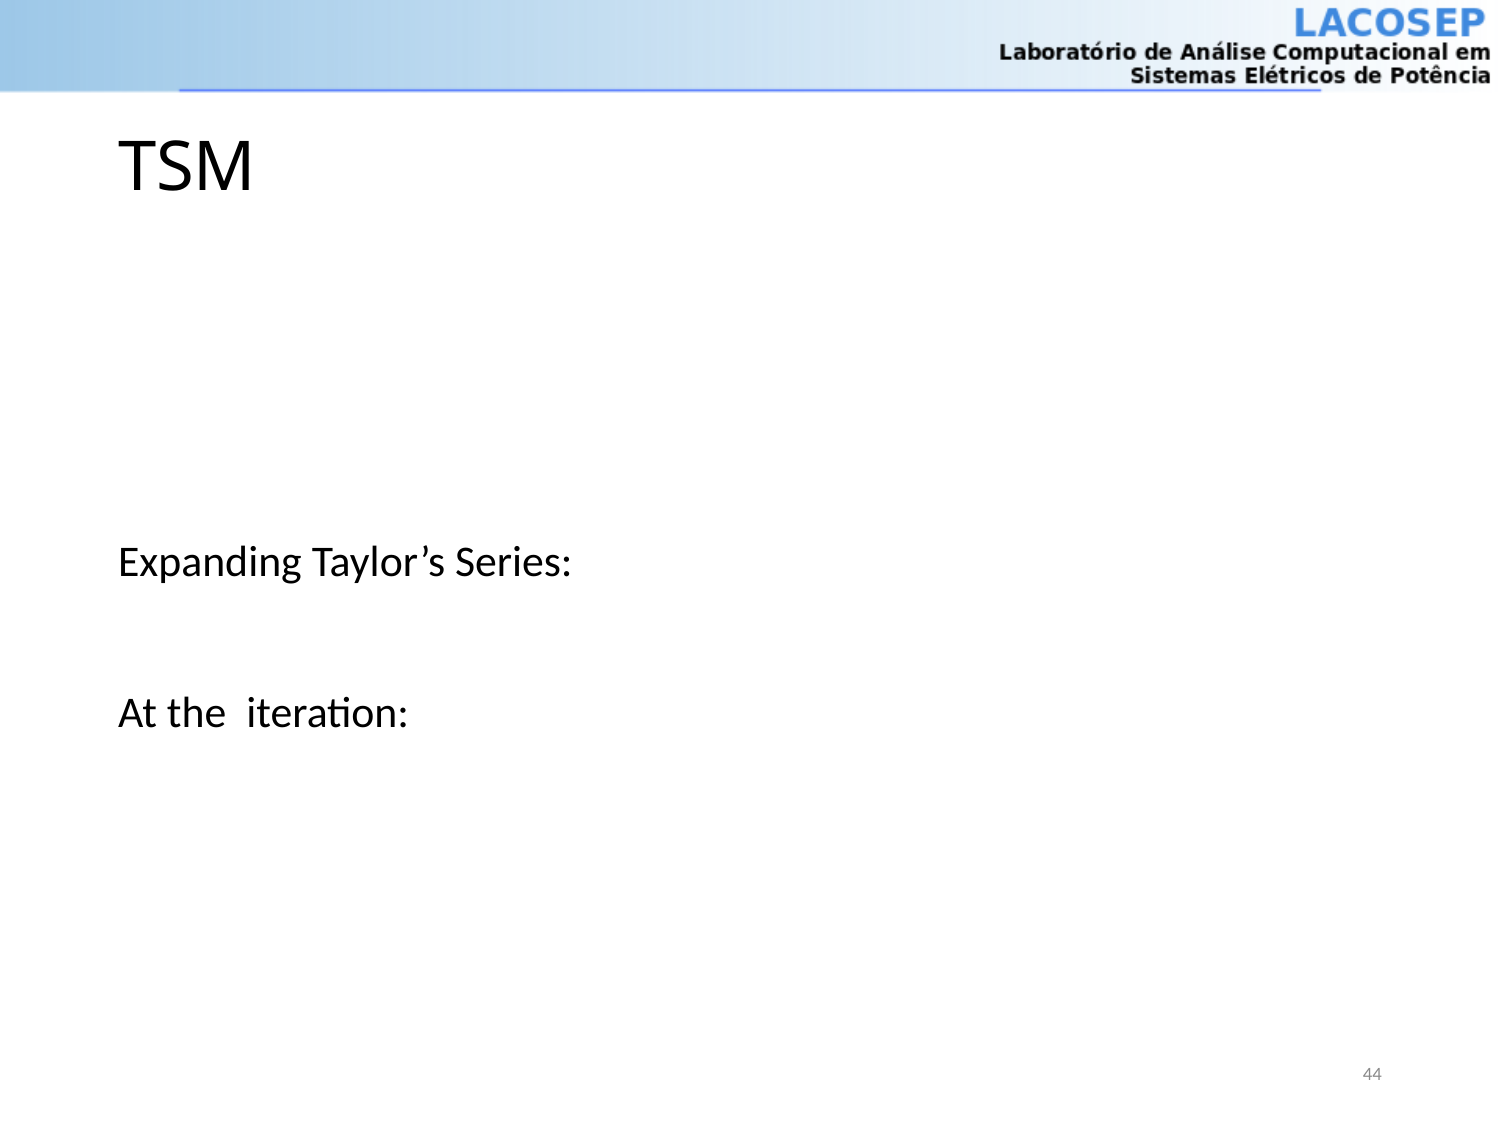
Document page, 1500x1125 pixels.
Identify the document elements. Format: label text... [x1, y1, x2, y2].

title TSM [103, 59, 1397, 278]
slide_number 44 [1059, 1042, 1397, 1103]
picture [0, 0, 1500, 1125]
